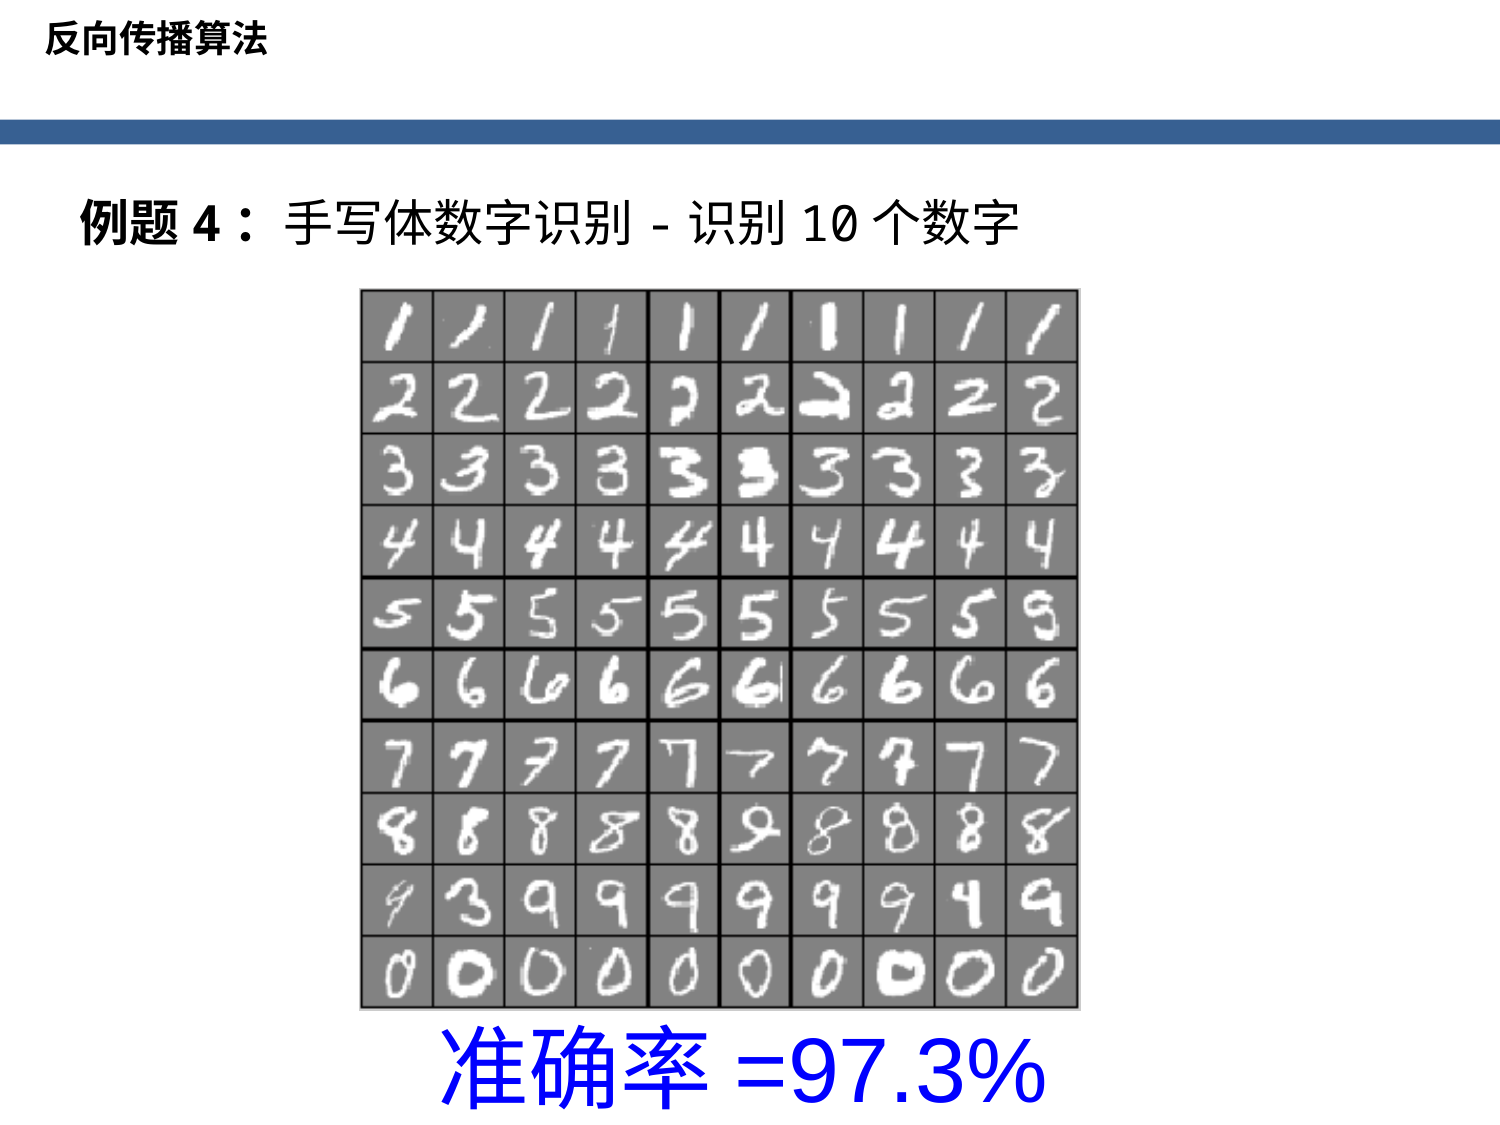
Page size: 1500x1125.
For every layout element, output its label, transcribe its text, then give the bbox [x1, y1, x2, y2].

subtitle 例题4：手写体数字识别-识别10个数字 [64, 184, 1436, 1047]
title 反向传播算法 [29, 7, 1305, 91]
picture [358, 288, 1082, 1011]
text_box 准确率=97.3% [422, 1020, 1063, 1125]
